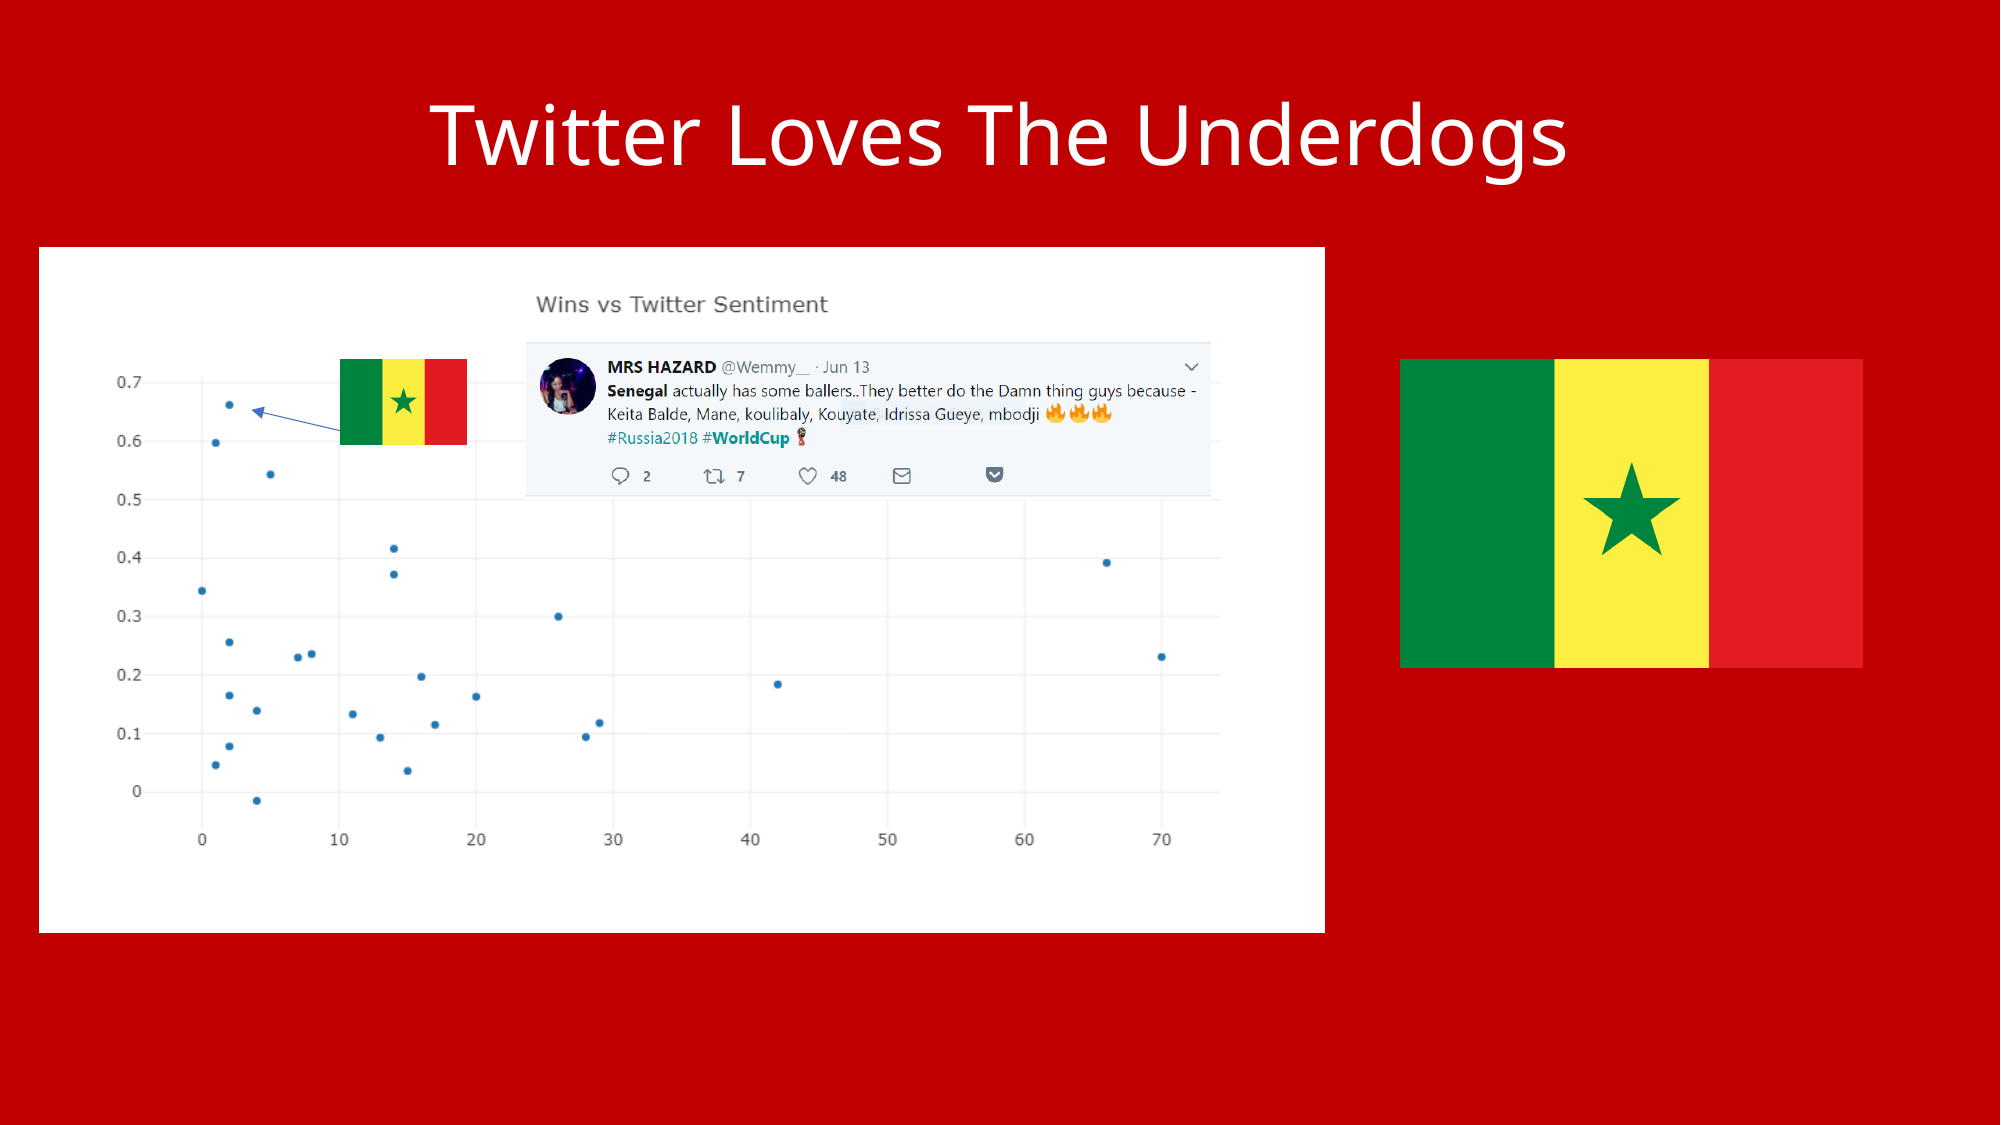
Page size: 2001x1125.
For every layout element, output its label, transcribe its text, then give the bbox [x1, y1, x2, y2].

picture [39, 247, 1325, 933]
picture [1400, 359, 1863, 668]
title Twitter Loves The Underdogs [137, 30, 1863, 248]
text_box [251, 409, 341, 431]
